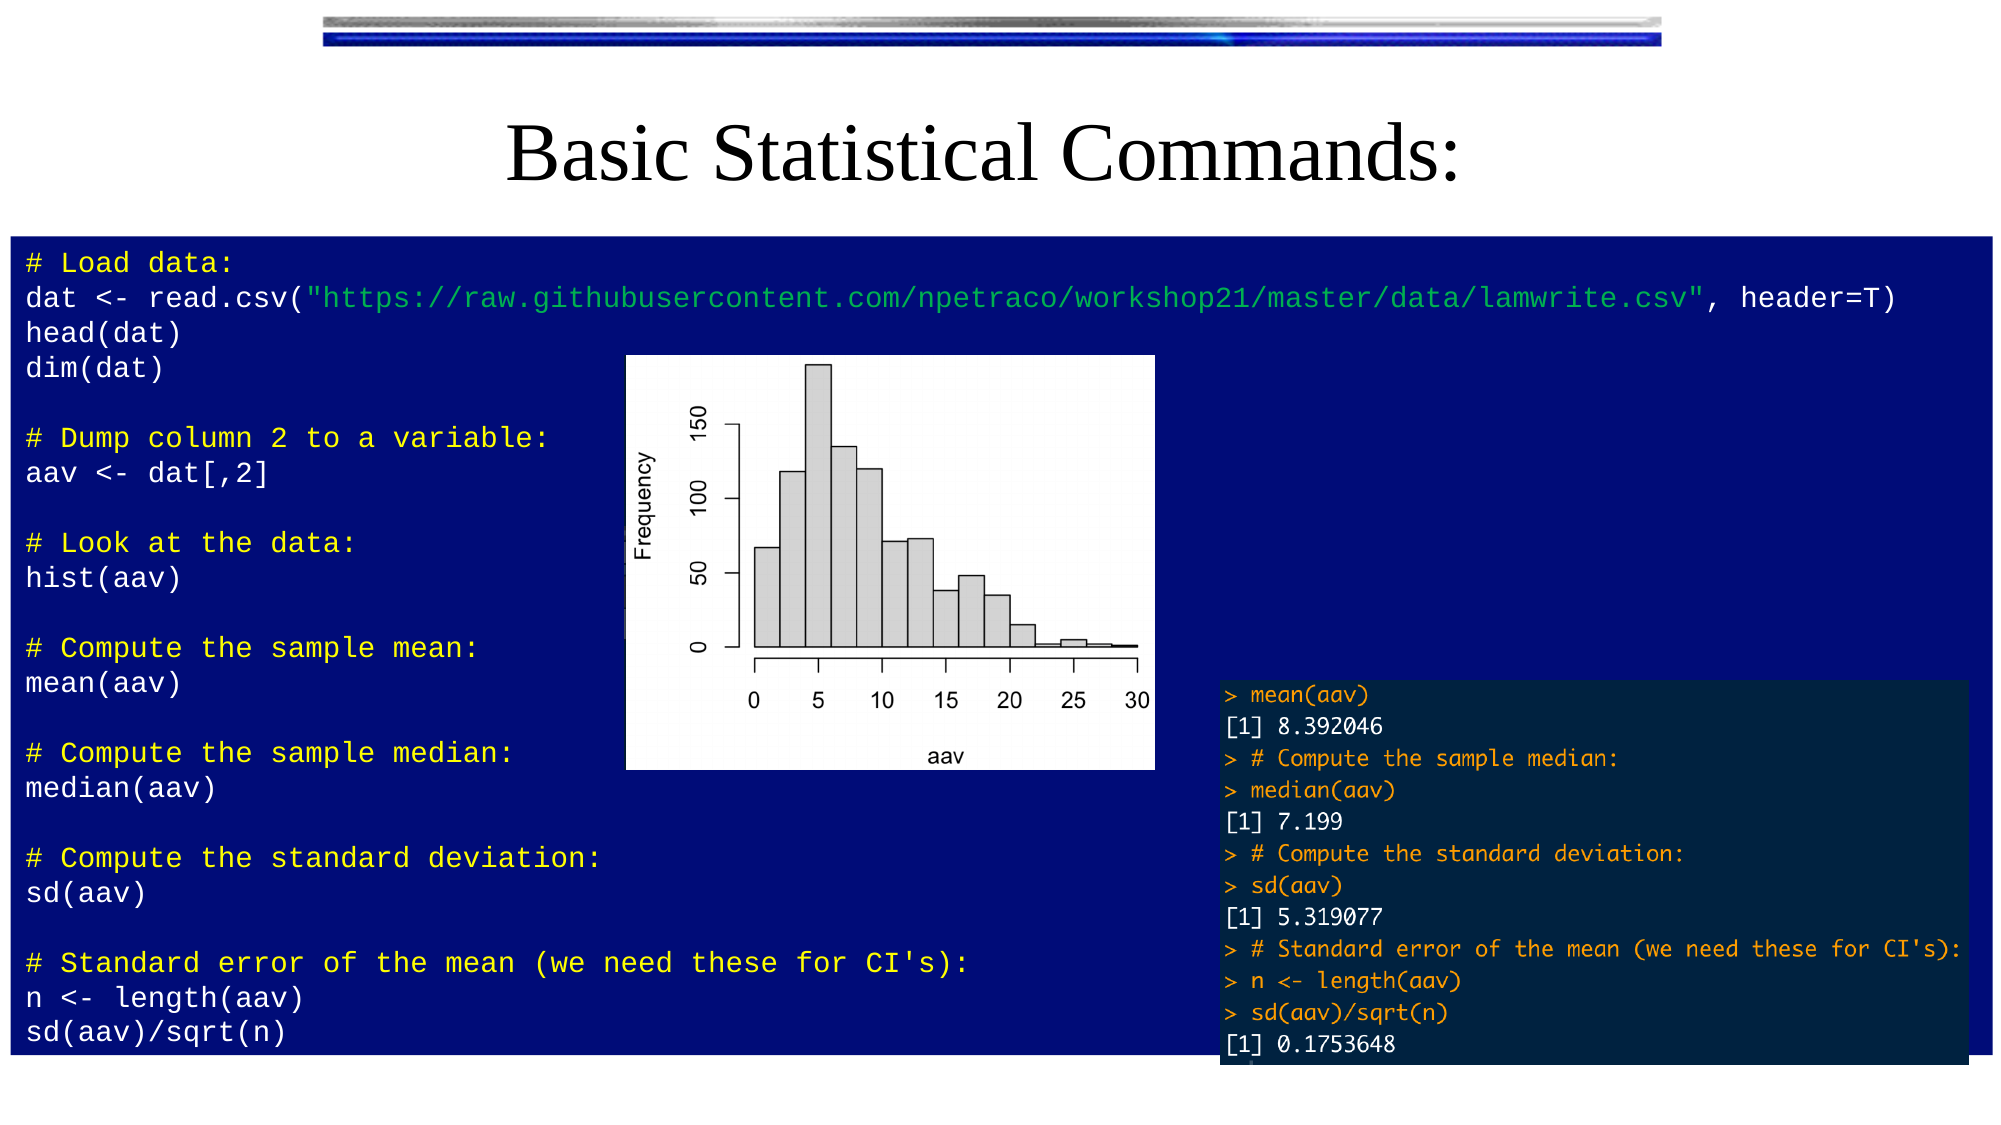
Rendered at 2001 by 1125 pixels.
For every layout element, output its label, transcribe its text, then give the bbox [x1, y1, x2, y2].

picture [320, 12, 1667, 52]
picture [1220, 680, 1969, 1065]
text_box # Load data: dat <- read.csv("https://raw.githubusercontent.com/npetraco/workshop21/master/data/lamwrite.csv", header=T) head(dat) dim(dat) # Dump column 2 to a variable: aav <- dat[,2] # Look at the data: hist(aav) # Compute the sample mean: mean(aav) # Compute the sample median: median(aav) # Compute the standard deviation: sd(aav) # Standard error of the mean (we need these for CI's): n <- length(aav) sd(aav)/sqrt(n) [10, 236, 1993, 1056]
picture [624, 355, 1155, 770]
text_box Basic Statistical Commands: [279, 54, 1691, 236]
